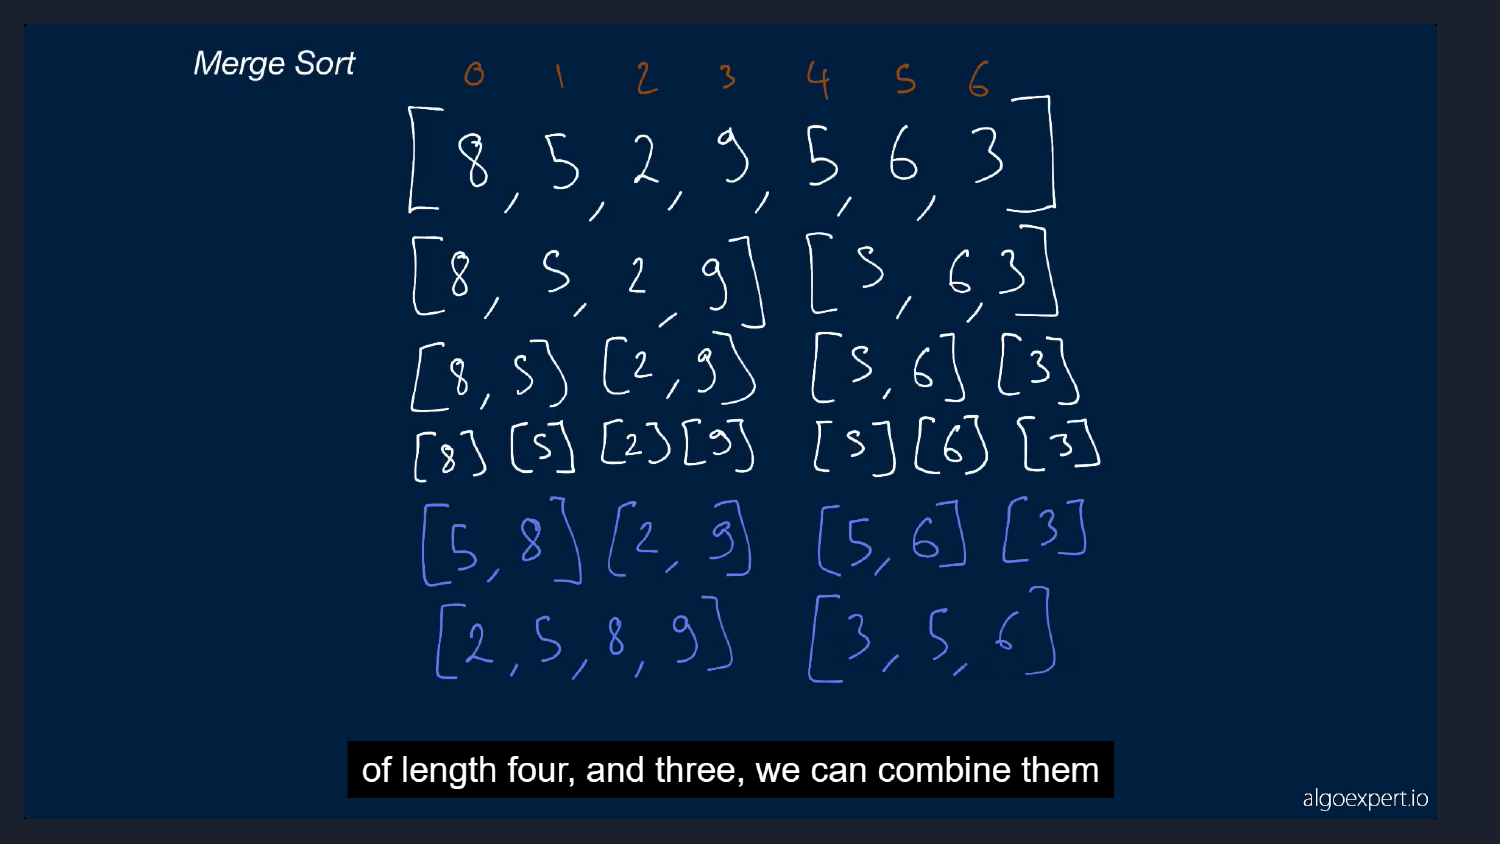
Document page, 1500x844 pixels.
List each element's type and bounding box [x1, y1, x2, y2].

picture [24, 24, 1437, 819]
